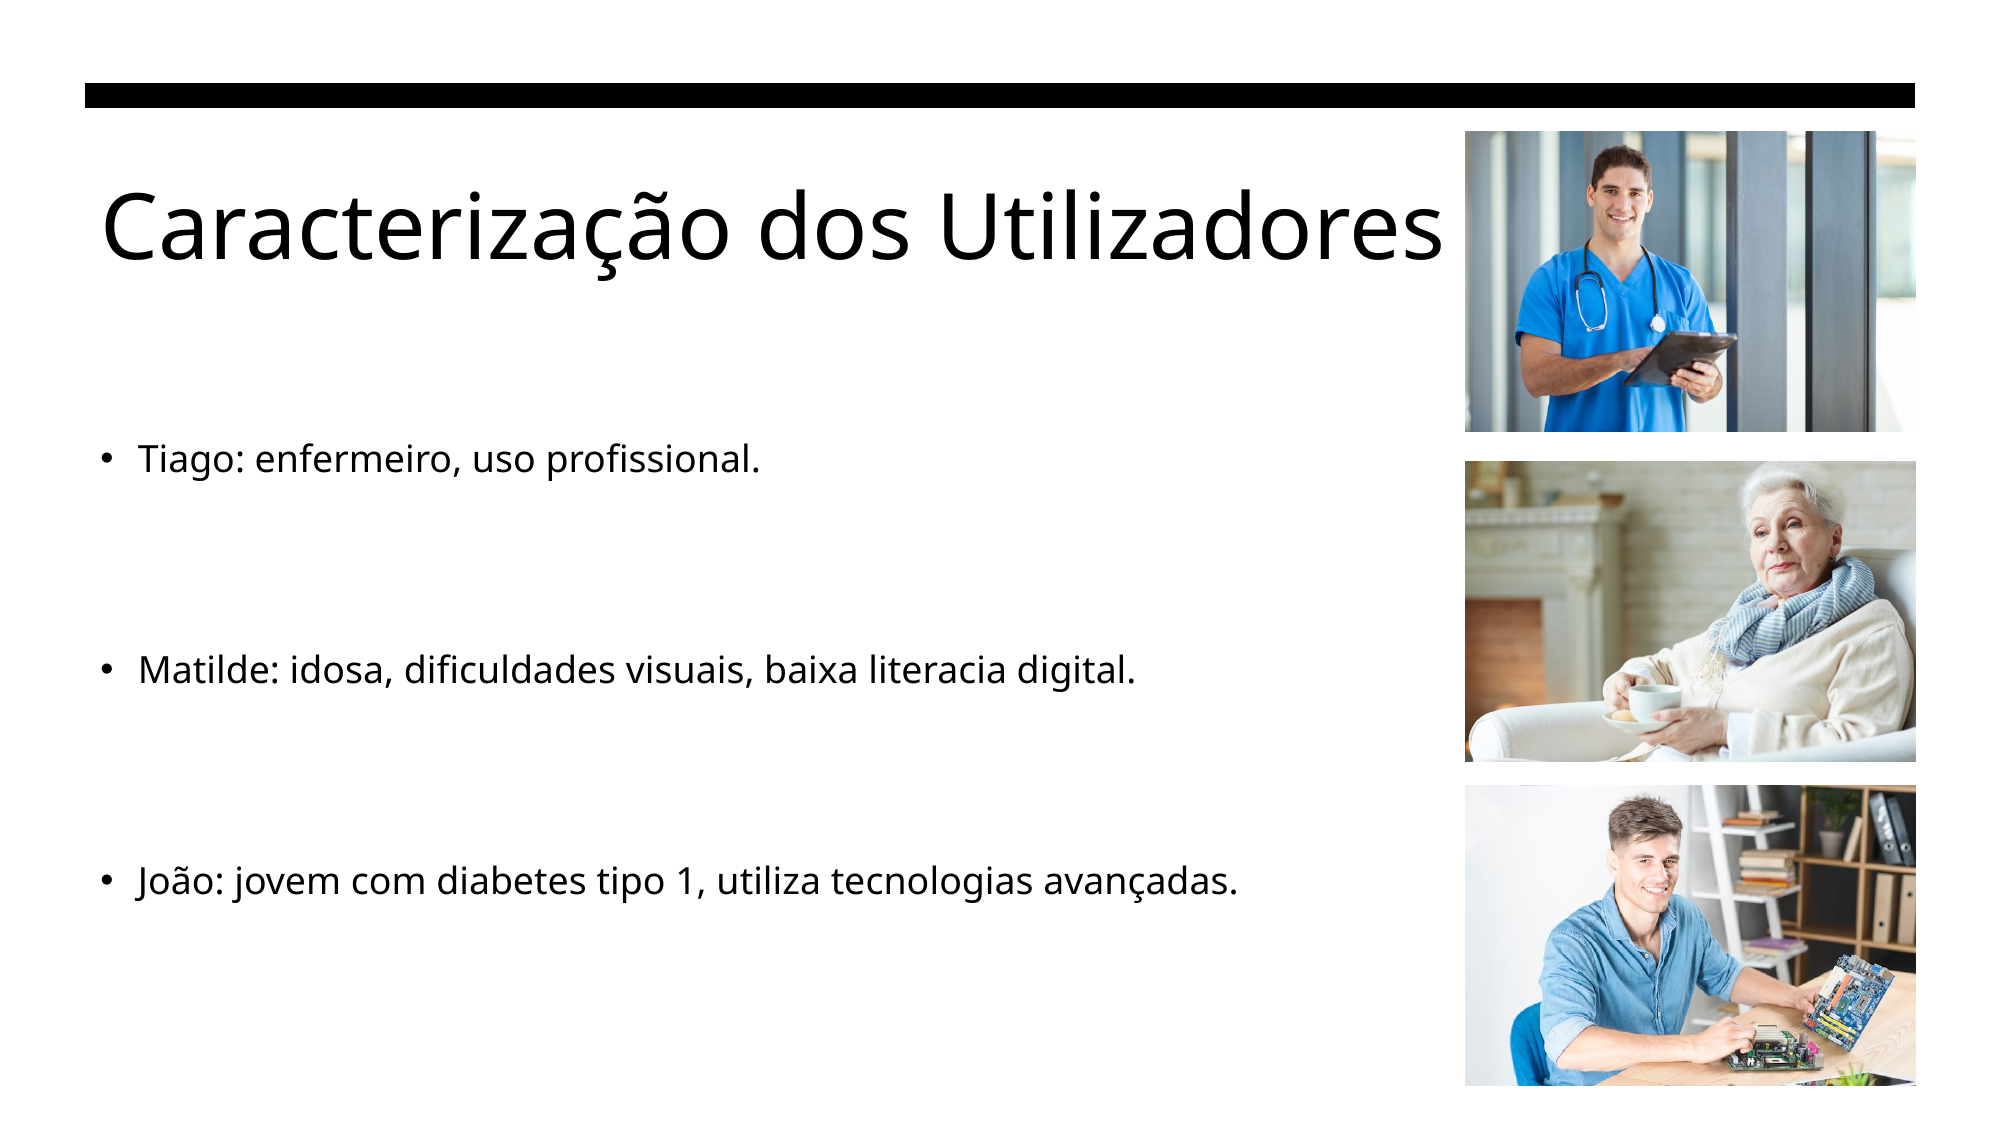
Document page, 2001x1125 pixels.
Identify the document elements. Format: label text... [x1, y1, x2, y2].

picture [1465, 785, 1917, 1087]
picture [1465, 461, 1917, 763]
picture [1465, 130, 1917, 432]
list Tiago: enfermeiro, uso profissional. Matilde: idosa, dificuldades visuais, baixa literacia digital. João: jovem com diabetes tipo 1, utiliza tecnologias avançadas. [85, 423, 1916, 1041]
title Caracterização dos Utilizadores [85, 160, 1465, 401]
